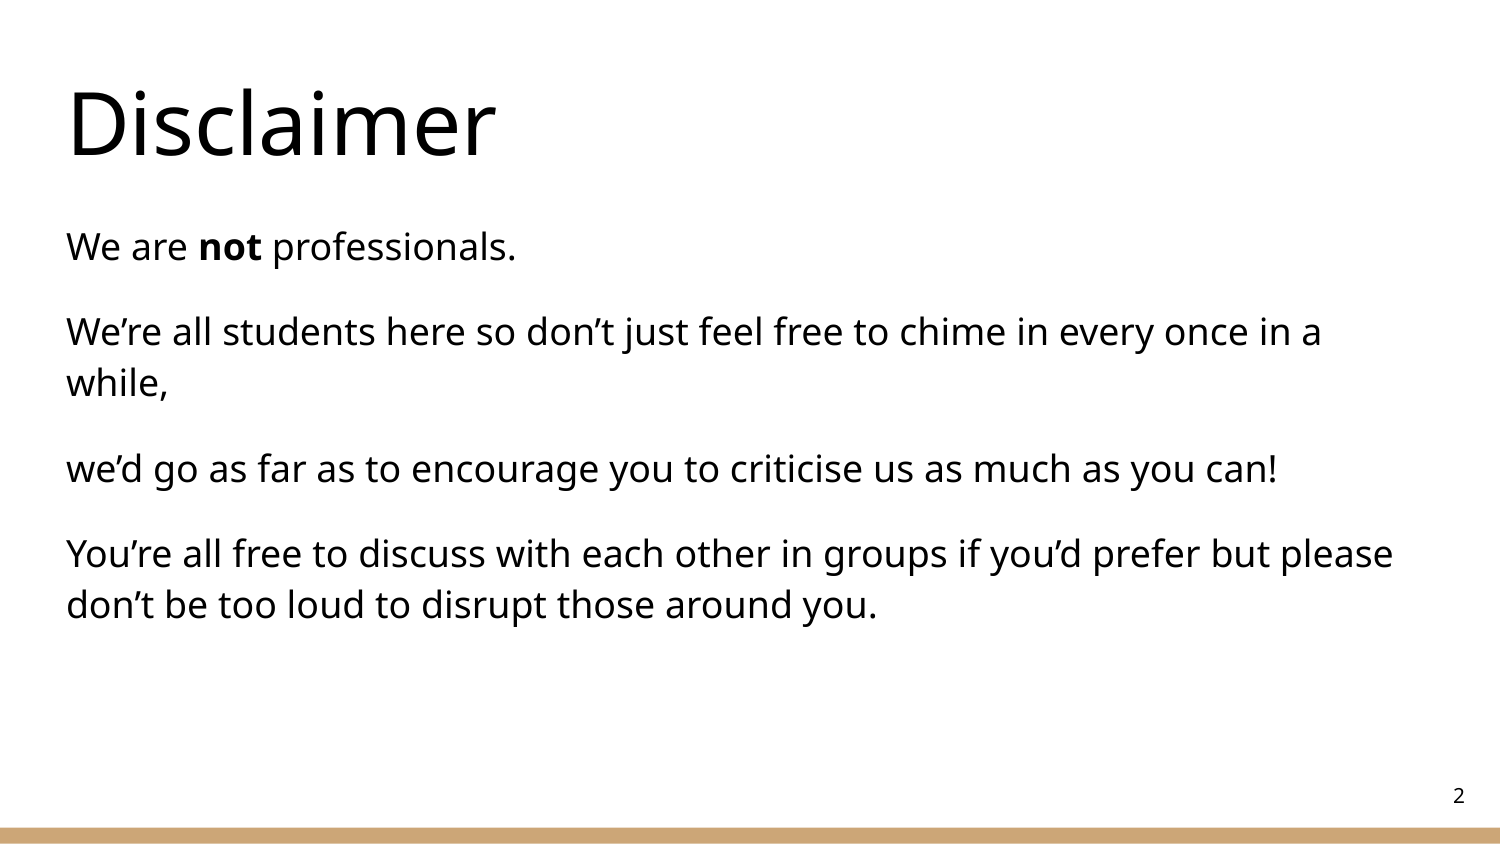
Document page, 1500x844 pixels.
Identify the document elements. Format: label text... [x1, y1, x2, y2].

slide_number ‹#› [1389, 764, 1480, 830]
list We are not professionals. We’re all students here so don’t just feel free to chime in every once in a while, we’d go as far as to encourage you to criticise us as much as you can! You’re all free to discuss with each other in groups if you’d prefer but please don’t be too loud to disrupt those around you. [51, 200, 1449, 752]
title Disclaimer [51, 51, 1449, 189]
